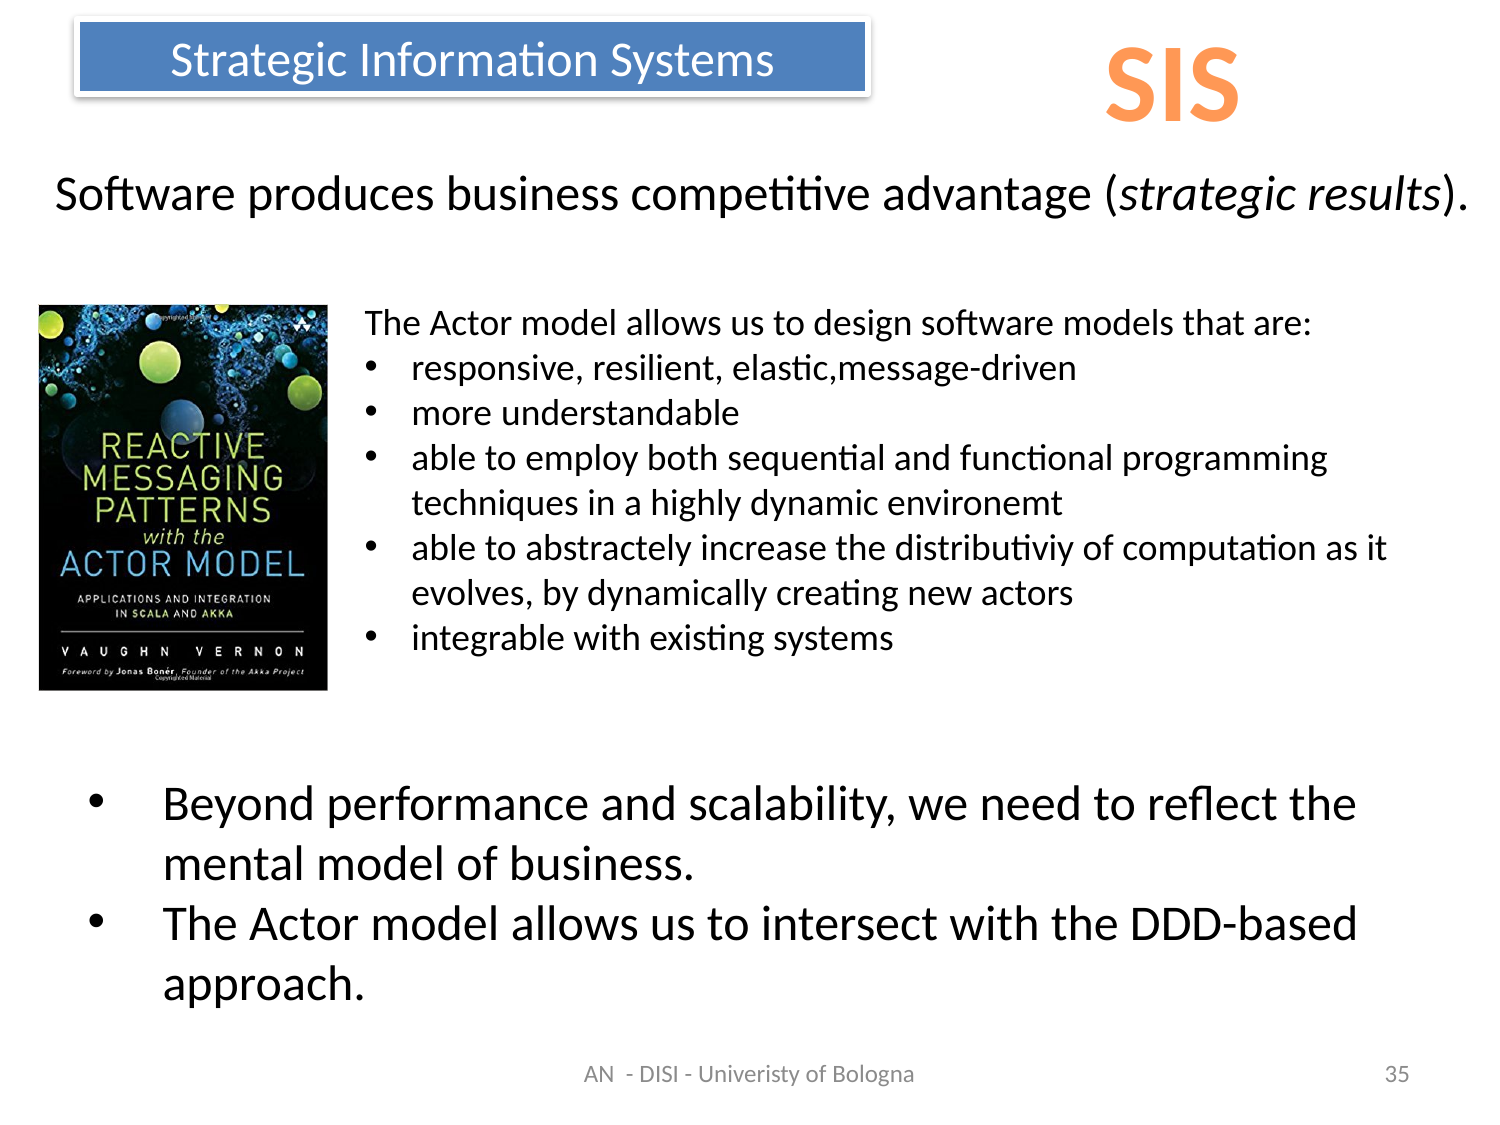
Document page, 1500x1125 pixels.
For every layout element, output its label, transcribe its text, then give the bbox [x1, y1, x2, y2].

footer AN - DISI - Univeristy of Bologna [512, 1042, 988, 1103]
text_box Strategic Information Systems [74, 16, 871, 97]
text_box SIS [1089, 1, 1257, 152]
text_box The Actor model allows us to design software models that are: responsive, resilient, elastic,message-driven more understandable able to employ both sequential and functional programming techniques in a highly dynamic environemt able to abstractely increase the distributiviy of computation as it evolves, by dynamically creating new actors integrable with existing systems [349, 290, 1467, 666]
text_box Software produces business competitive advantage (strategic results). [40, 152, 1485, 228]
text_box Beyond performance and scalability, we need to reflect the mental model of business. The Actor model allows us to intersect with the DDD-based approach. [72, 763, 1443, 1018]
slide_number 35 [1074, 1042, 1425, 1103]
picture [37, 304, 329, 692]
